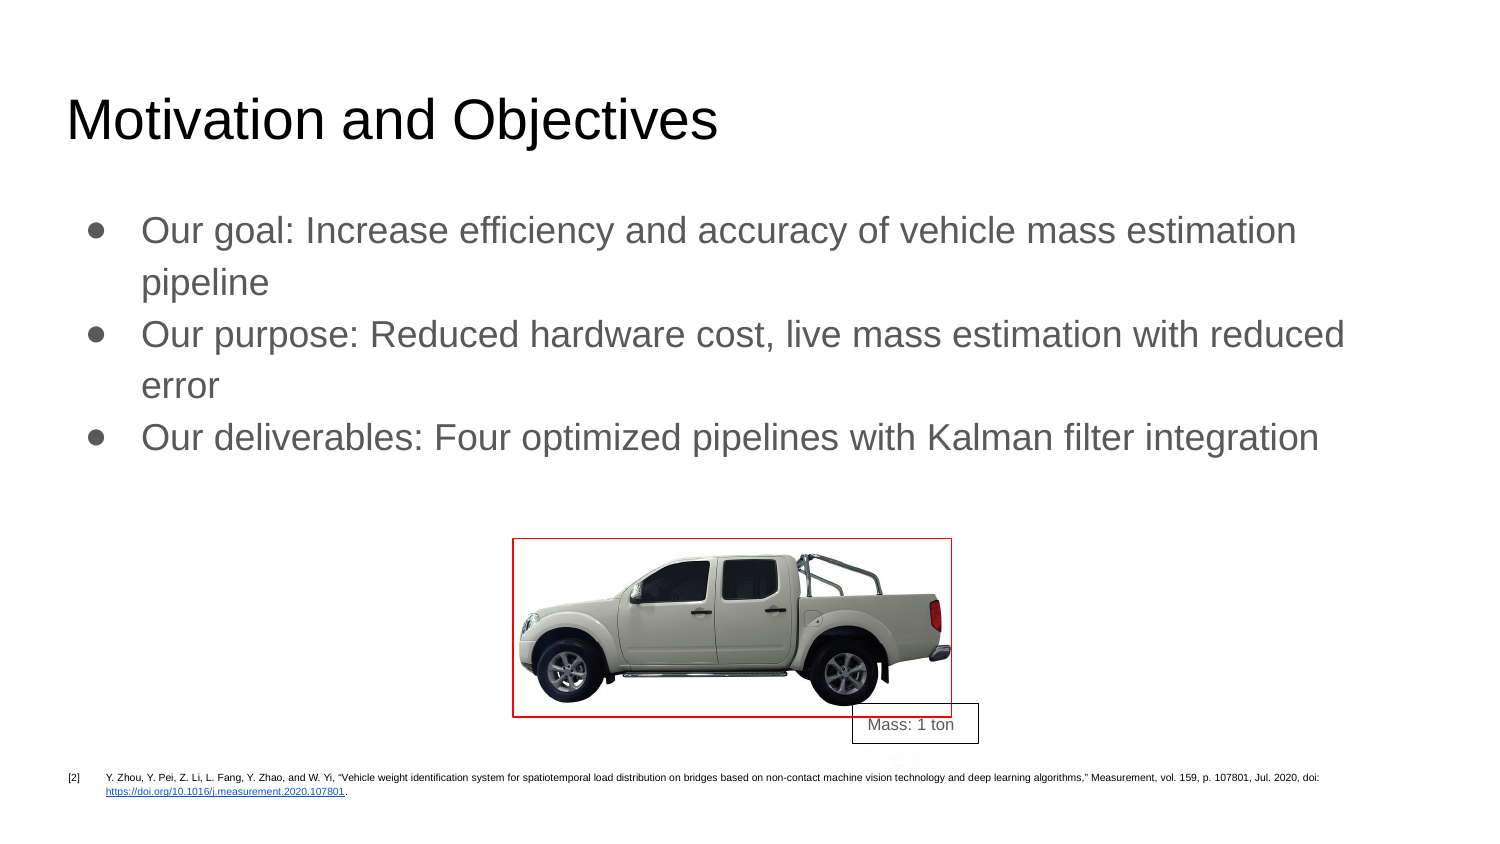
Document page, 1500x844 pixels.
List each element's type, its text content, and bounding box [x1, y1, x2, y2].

text_box [2] Y. Zhou, Y. Pei, Z. Li, L. Fang, Y. Zhao, and W. Yi, “Vehicle weight identification system for spatiotemporal load distribution on bridges based on non-contact machine vision technology and deep learning algorithms,” Measurement, vol. 159, p. 107801, Jul. 2020, doi: https://doi.org/10.1016/j.measurement.2020.107801. [53, 754, 1447, 830]
text_box Mass: 1 ton [961, 703, 979, 744]
picture [499, 457, 958, 802]
list Our goal: Increase efficiency and accuracy of vehicle mass estimation pipeline Our purpose: Reduced hardware cost, live mass estimation with reduced error Our deliverables: Four optimized pipelines with Kalman filter integration [51, 184, 1432, 690]
title Motivation and Objectives [51, 72, 1449, 167]
